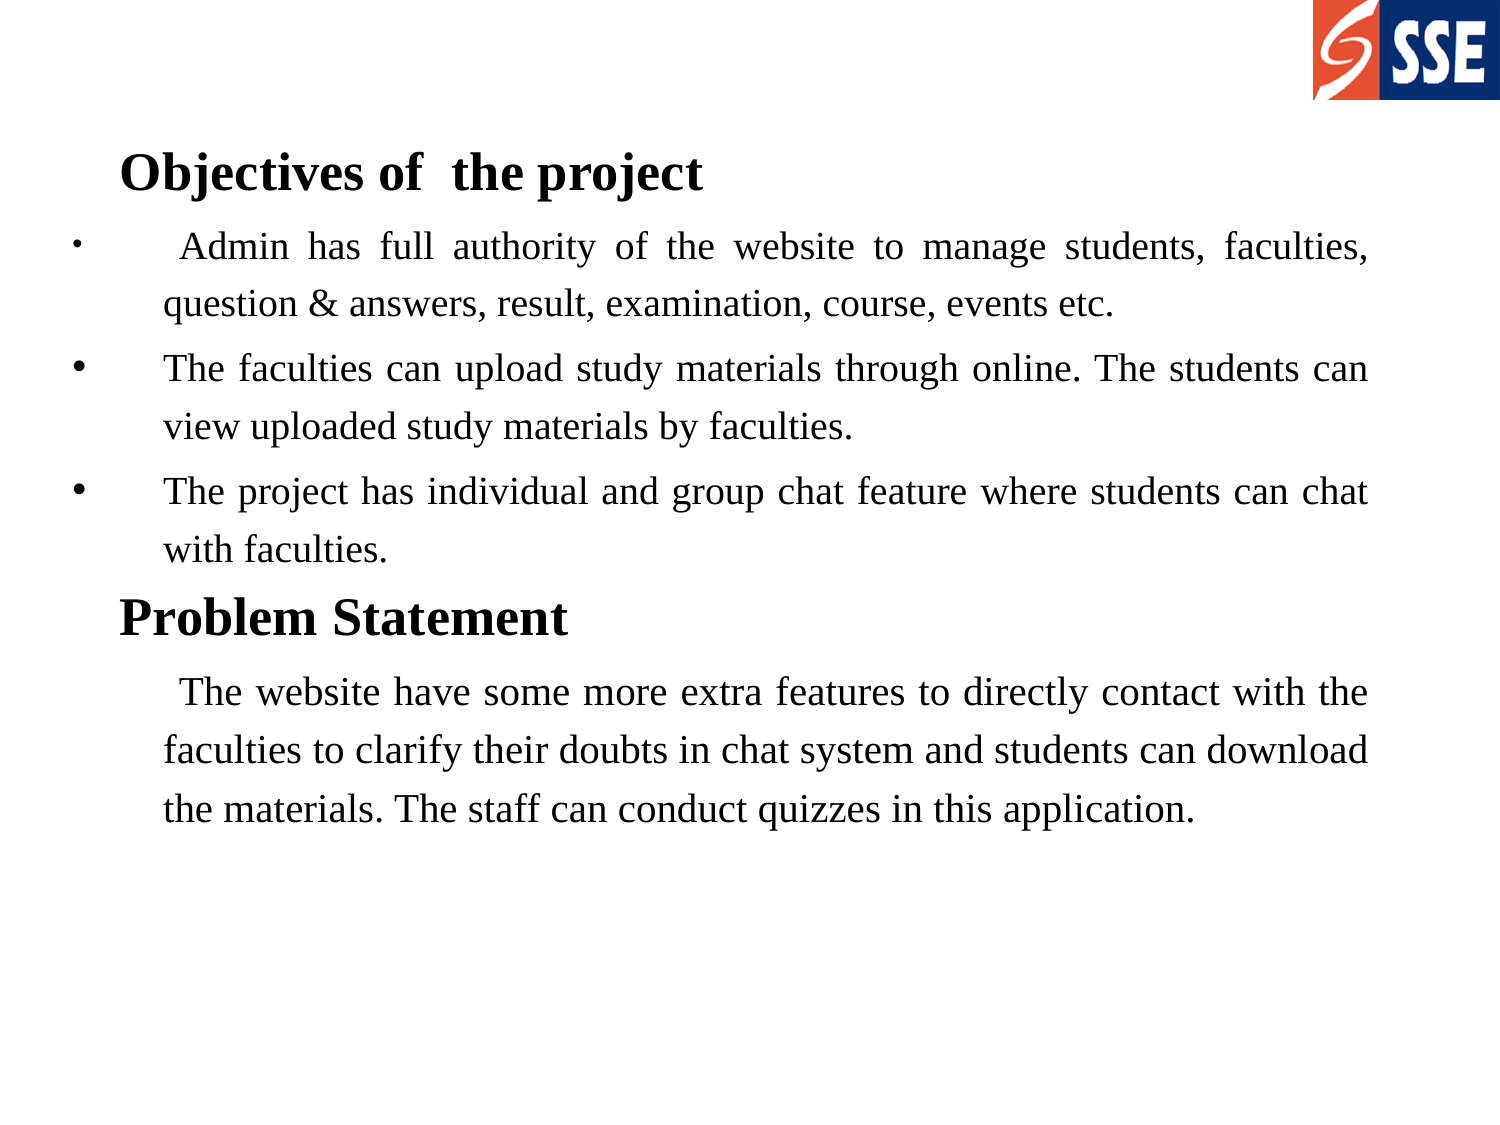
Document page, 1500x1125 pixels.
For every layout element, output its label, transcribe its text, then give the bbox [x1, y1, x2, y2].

list Objectives of the project Admin has full authority of the website to manage students, faculties, question & answers, result, examination, course, events etc. The faculties can upload study materials through online. The students can view uploaded study materials by faculties. The project has individual and group chat feature where students can chat with faculties. Problem Statement The website have some more extra features to directly contact with the faculties to clarify their doubts in chat system and students can download the materials. The staff can conduct quizzes in this application. [35, 128, 1386, 1009]
picture [1313, 0, 1500, 101]
